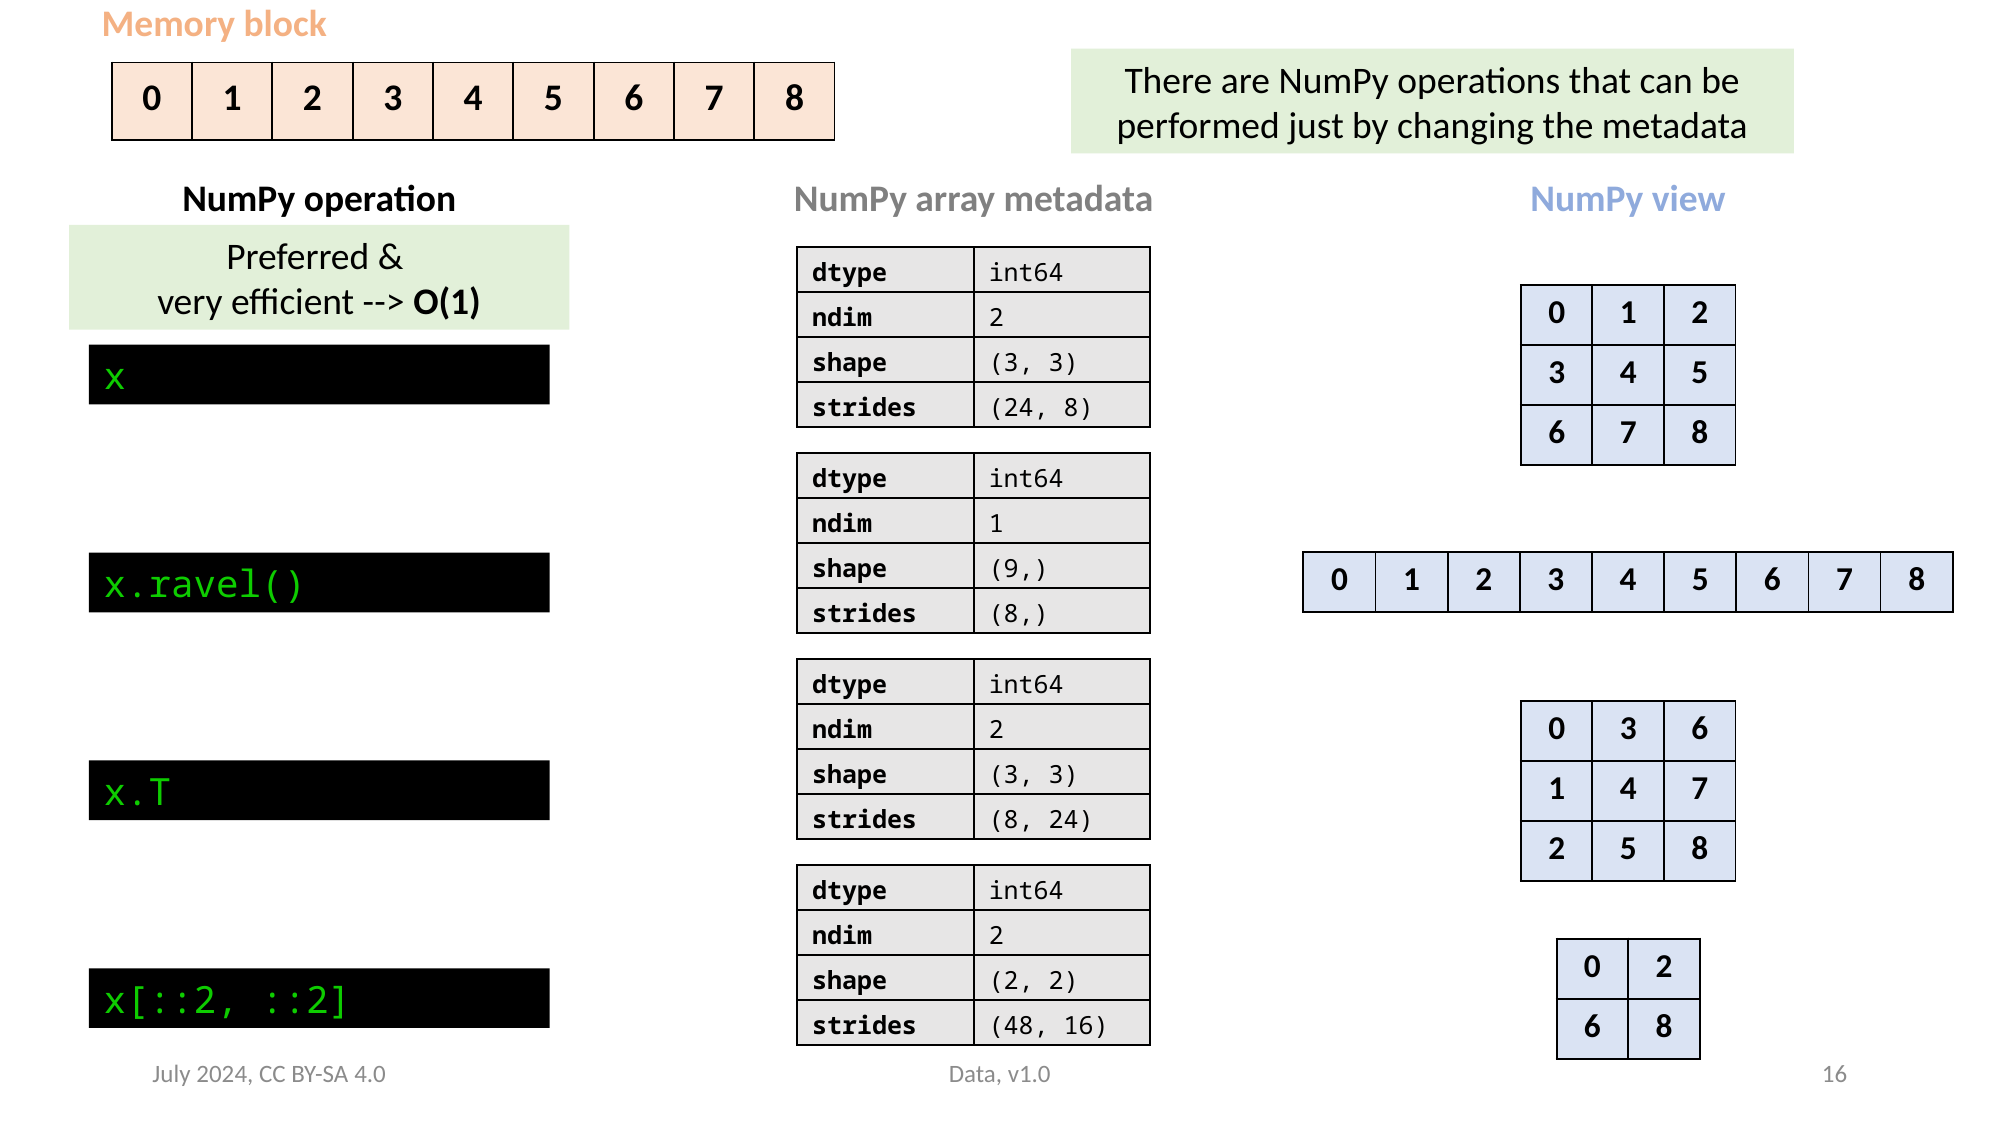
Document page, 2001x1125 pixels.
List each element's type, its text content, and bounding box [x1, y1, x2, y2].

table_cell 6 [1522, 406, 1591, 464]
table_cell 1 [1522, 762, 1591, 820]
table_cell shape [798, 750, 973, 793]
table_header 0 [1522, 702, 1591, 760]
text_box NumPy array metadata [761, 166, 1187, 227]
table_header 2 [1449, 553, 1519, 611]
table_cell strides [798, 589, 973, 632]
table_header 6 [1665, 702, 1735, 760]
table_cell ndim [798, 293, 973, 336]
table_header 2 [1629, 940, 1699, 998]
table_cell 7 [1593, 406, 1663, 464]
table_cell 5 [1665, 346, 1735, 404]
table_cell (2, 2) [975, 956, 1149, 999]
table_cell shape [798, 956, 973, 999]
table_header 4 [1593, 553, 1663, 611]
table_cell 2 [975, 705, 1149, 748]
table_header 7 [675, 63, 753, 139]
table_header 3 [354, 63, 432, 139]
table_header dtype [798, 660, 973, 703]
table_header 6 [595, 63, 673, 139]
table_header 7 [1809, 553, 1880, 611]
footer Data, v1.0 [662, 1042, 1338, 1103]
table_header 5 [514, 63, 593, 139]
table_cell ndim [798, 499, 973, 542]
text_box NumPy operation [159, 166, 479, 224]
table_cell strides [798, 383, 973, 426]
table_header 4 [434, 63, 512, 139]
text_box x [88, 344, 550, 405]
table_cell (8,) [975, 589, 1149, 632]
table_header 0 [113, 63, 191, 139]
table_header 6 [1737, 553, 1808, 611]
table_cell (8, 24) [975, 795, 1149, 838]
table_cell 4 [1593, 762, 1663, 820]
table_header 0 [1522, 286, 1591, 344]
text_box Preferred & very efficient --> O(1) [69, 224, 570, 330]
table_cell (48, 16) [975, 1001, 1149, 1044]
table_cell 8 [1665, 822, 1735, 880]
table_header dtype [798, 866, 973, 909]
table_cell shape [798, 338, 973, 381]
table_cell 3 [1522, 346, 1591, 404]
table_cell ndim [798, 911, 973, 954]
table_header int64 [975, 248, 1149, 291]
table_cell 8 [1665, 406, 1735, 464]
table_header 0 [1558, 940, 1627, 998]
table_header 1 [1376, 553, 1447, 611]
text_box x.T [88, 760, 550, 821]
text_box NumPy view [1468, 166, 1788, 227]
table_cell 2 [975, 293, 1149, 336]
table_cell 6 [1558, 1000, 1627, 1058]
table_cell strides [798, 1001, 973, 1044]
table_header 1 [193, 63, 271, 139]
table_header int64 [975, 866, 1149, 909]
table_cell (24, 8) [975, 383, 1149, 426]
table_header 8 [1881, 553, 1952, 611]
table_header 3 [1593, 702, 1663, 760]
text_box There are NumPy operations that can be performed just by changing the metadata [1071, 48, 1794, 154]
table_cell 5 [1593, 822, 1663, 880]
table_cell 2 [975, 911, 1149, 954]
table_header 3 [1521, 553, 1591, 611]
table_header dtype [798, 248, 973, 291]
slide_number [137, 1042, 588, 1103]
table_header int64 [975, 454, 1149, 497]
text_box x[::2, ::2] [88, 968, 550, 1028]
table_cell ndim [798, 705, 973, 748]
text_box Memory block [86, 0, 406, 52]
table_header 0 [1304, 553, 1375, 611]
table_cell (9,) [975, 544, 1149, 587]
table_header dtype [798, 454, 973, 497]
text_box x.ravel() [88, 552, 550, 613]
table_header 5 [1665, 553, 1735, 611]
table_cell 7 [1665, 762, 1735, 820]
table_cell 2 [1522, 822, 1591, 880]
slide_number 16 [1412, 1042, 1863, 1103]
table_header 2 [273, 63, 352, 139]
table_cell 8 [1629, 1000, 1699, 1058]
table_cell (3, 3) [975, 338, 1149, 381]
table_cell shape [798, 544, 973, 587]
table_header 1 [1593, 286, 1663, 344]
table_cell 1 [975, 499, 1149, 542]
table_header 8 [755, 63, 834, 139]
table_cell strides [798, 795, 973, 838]
table_header int64 [975, 660, 1149, 703]
table_header 2 [1665, 286, 1735, 344]
table_cell (3, 3) [975, 750, 1149, 793]
table_cell 4 [1593, 346, 1663, 404]
